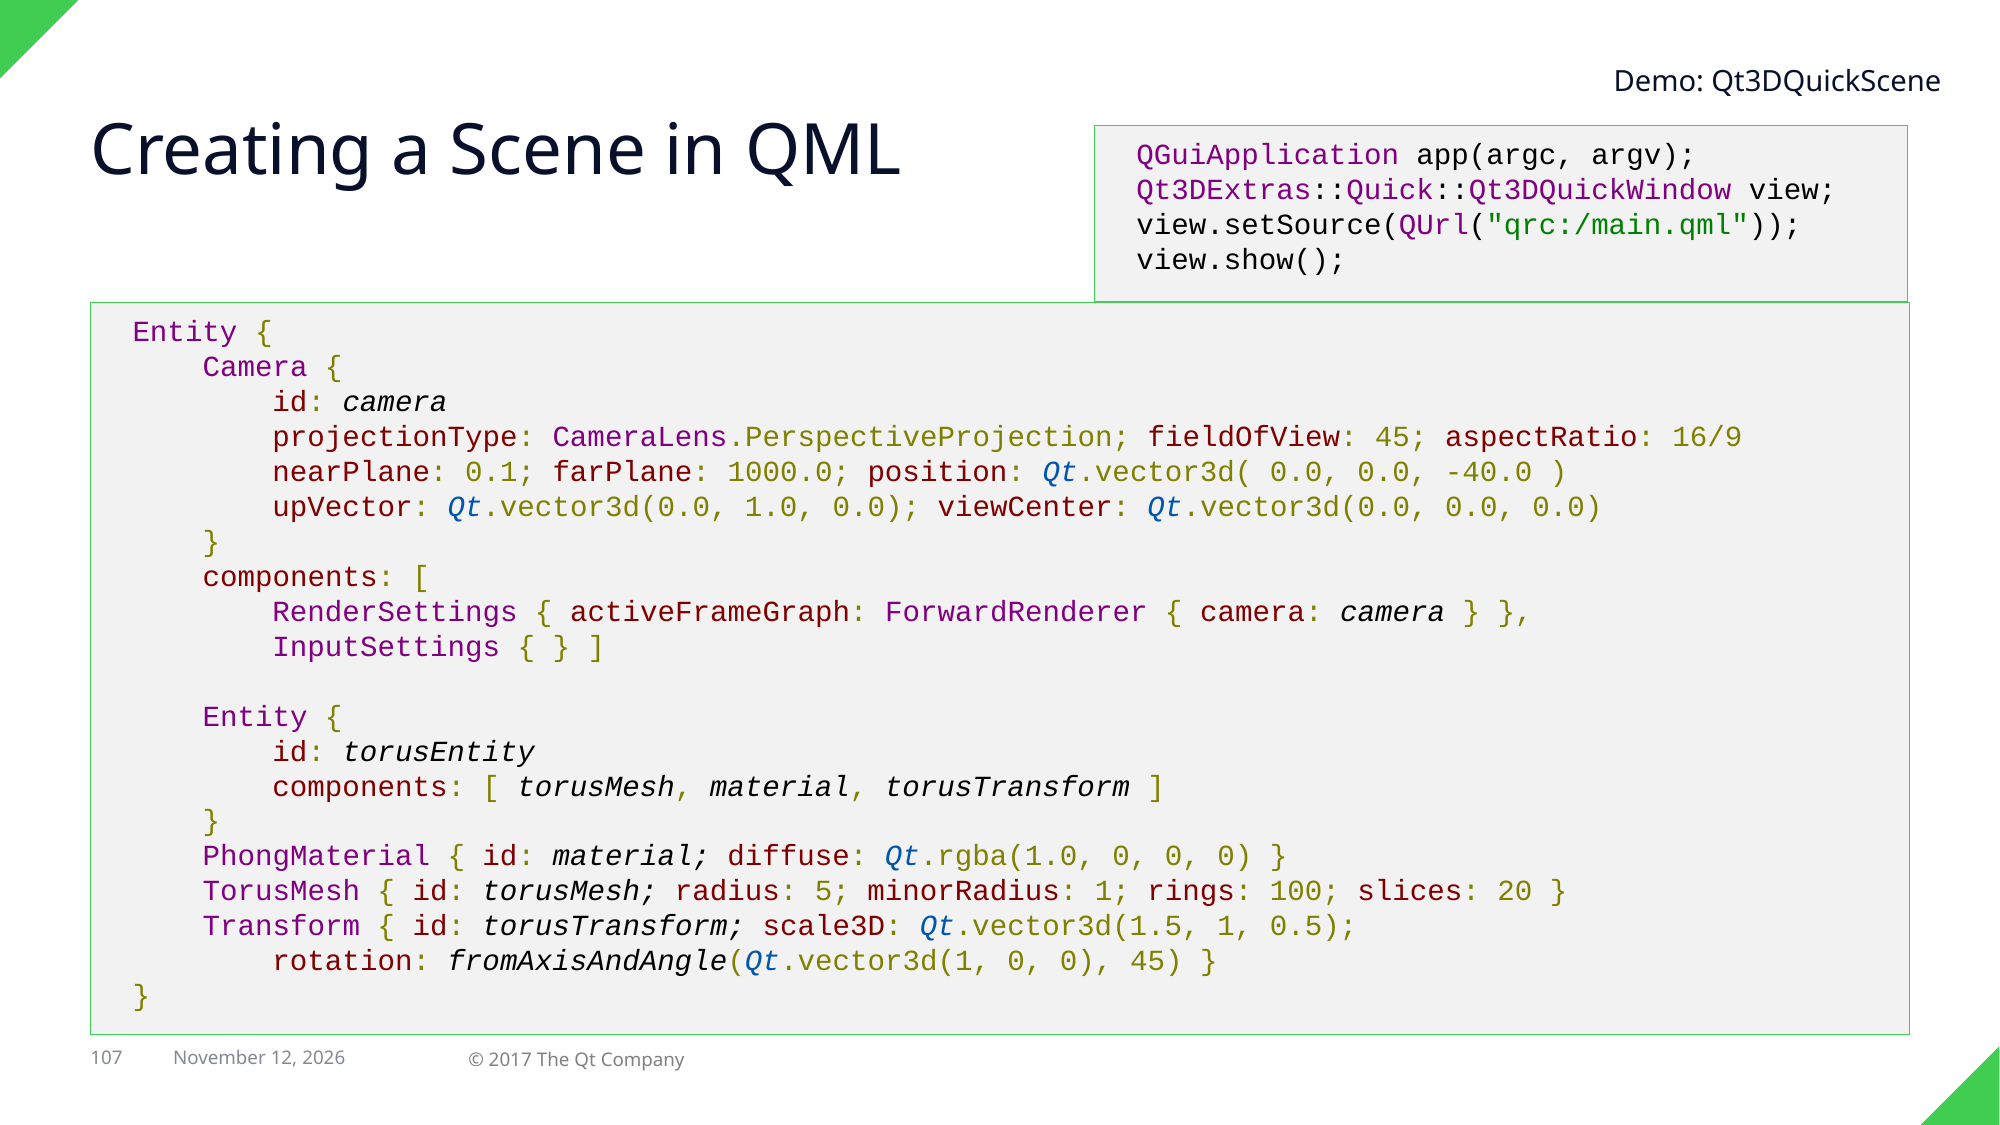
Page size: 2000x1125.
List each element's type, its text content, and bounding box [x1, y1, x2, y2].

text_box Entity { Camera { id: camera projectionType: CameraLens.PerspectiveProjection; fieldOfView: 45; aspectRatio: 16/9 nearPlane: 0.1; farPlane: 1000.0; position: Qt.vector3d( 0.0, 0.0, -40.0 ) upVector: Qt.vector3d(0.0, 1.0, 0.0); viewCenter: Qt.vector3d(0.0, 0.0, 0.0) } components: [ RenderSettings { activeFrameGraph: ForwardRenderer { camera: camera } }, InputSettings { } ] Entity { id: torusEntity components: [ torusMesh, material, torusTransform ] } PhongMaterial { id: material; diffuse: Qt.rgba(1.0, 0, 0, 0) } TorusMesh { id: torusMesh; radius: 5; minorRadius: 1; rings: 100; slices: 20 } Transform { id: torusTransform; scale3D: Qt.vector3d(1.5, 1, 0.5); rotation: fromAxisAndAngle(Qt.vector3d(1, 0, 0), 45) } } [90, 302, 1910, 1035]
text_box Demo: Qt3DQuickScene [1353, 54, 1957, 105]
slide_number 107 [90, 1046, 173, 1071]
footer © 2017 The Qt Company [468, 1046, 1910, 1071]
text_box QGuiApplication app(argc, argv); Qt3DExtras::Quick::Qt3DQuickWindow view; view.setSource(QUrl("qrc:/main.qml")); view.show(); [1094, 125, 1908, 302]
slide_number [173, 1046, 468, 1071]
title Creating a Scene in QML [90, 113, 1910, 268]
